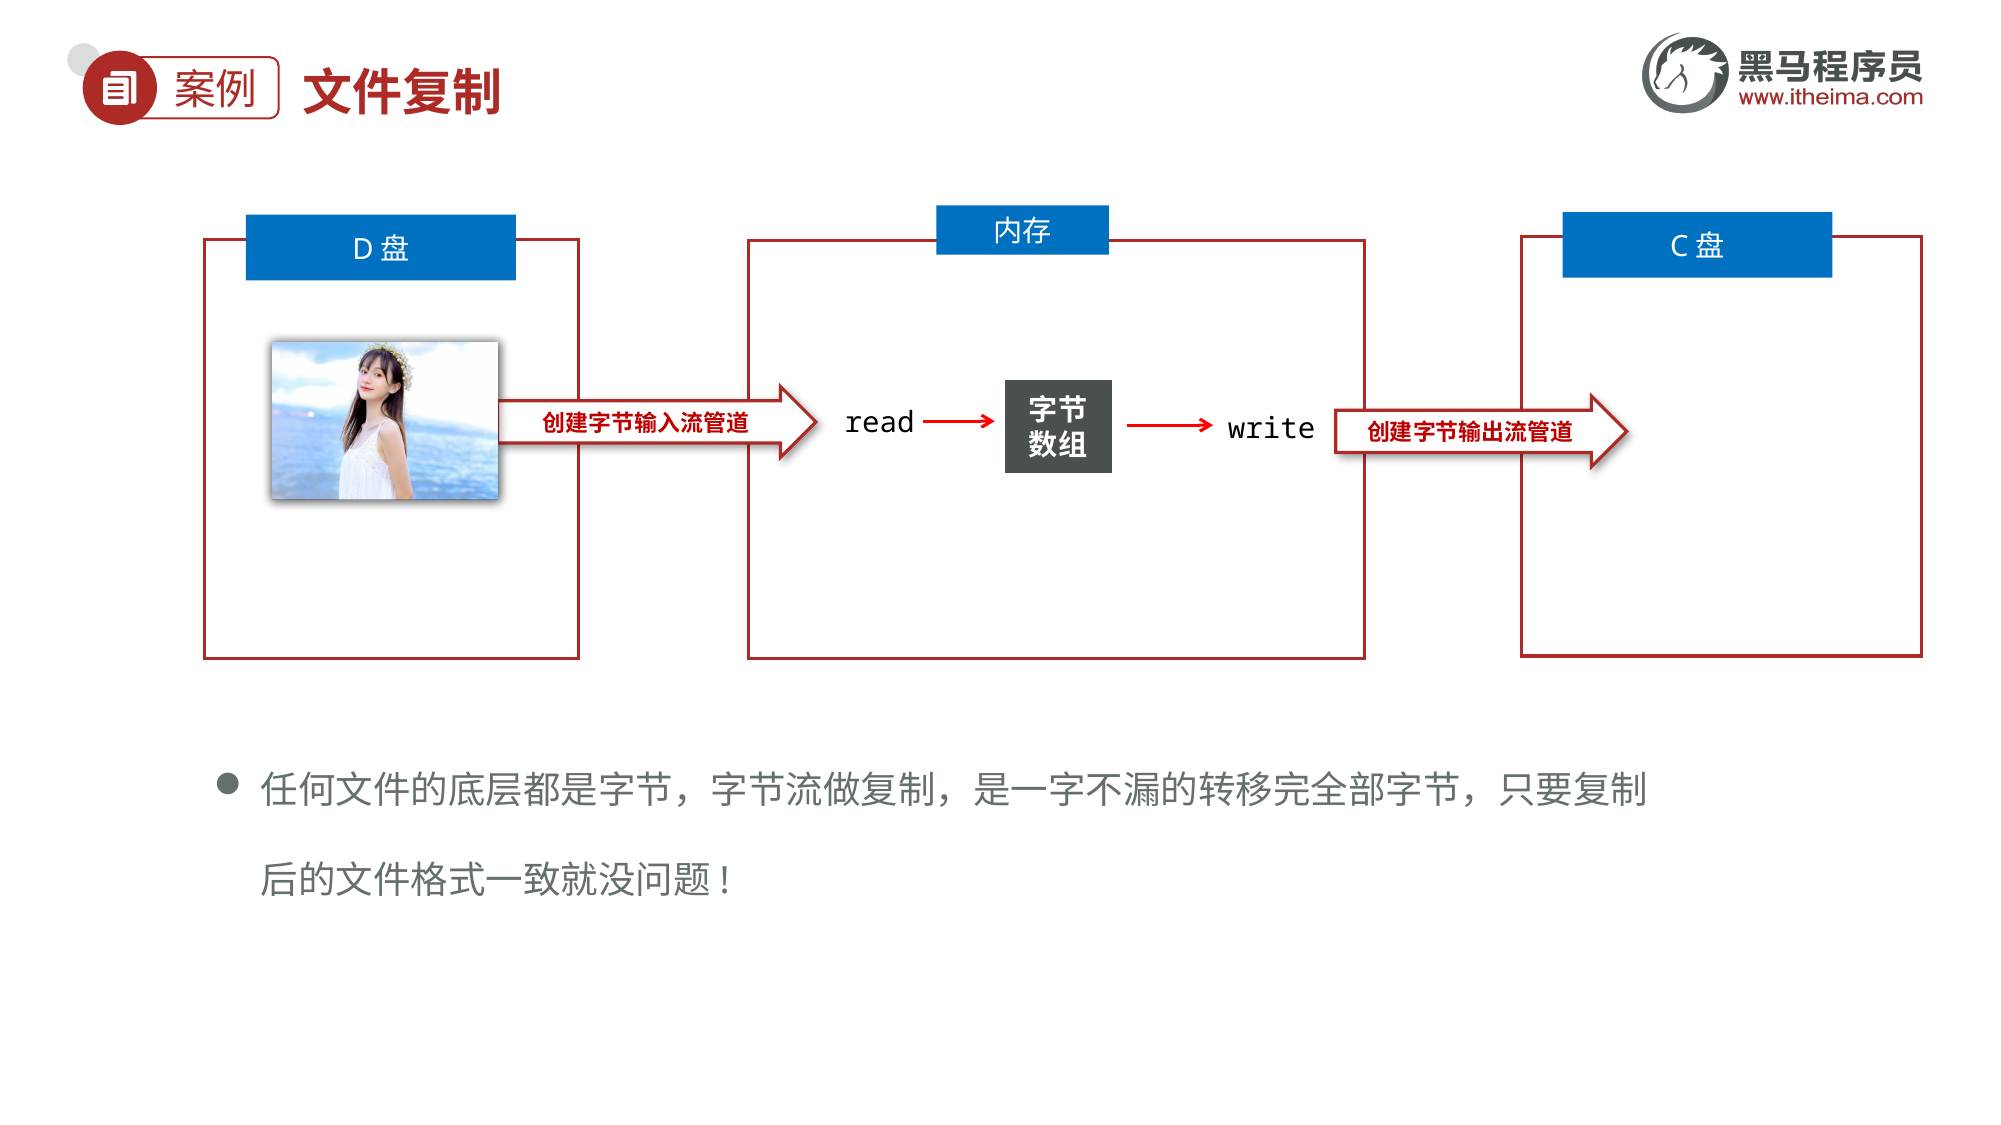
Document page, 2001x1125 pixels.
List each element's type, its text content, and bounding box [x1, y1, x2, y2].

picture [103, 71, 137, 105]
text_box read [829, 396, 970, 446]
text_box 创建字节输入流管道 [507, 384, 818, 460]
text_box D盘 [245, 214, 517, 281]
picture [271, 342, 498, 500]
text_box 内存 [935, 204, 1110, 256]
title 文件复制 [287, 51, 1885, 130]
text_box [1520, 236, 1923, 657]
picture [1633, 24, 1937, 125]
text_box 创建字节输出流管道 [1334, 393, 1629, 470]
text_box write [1213, 401, 1334, 452]
text_box 字节数组 [1001, 377, 1115, 476]
text_box C盘 [1562, 211, 1833, 279]
text_box [204, 238, 580, 660]
text_box [747, 240, 1365, 660]
text_box 任何文件的底层都是字节，字节流做复制，是一字不漏的转移完全部字节，只要复制后的文件格式一致就没问题! [99, 713, 1697, 909]
